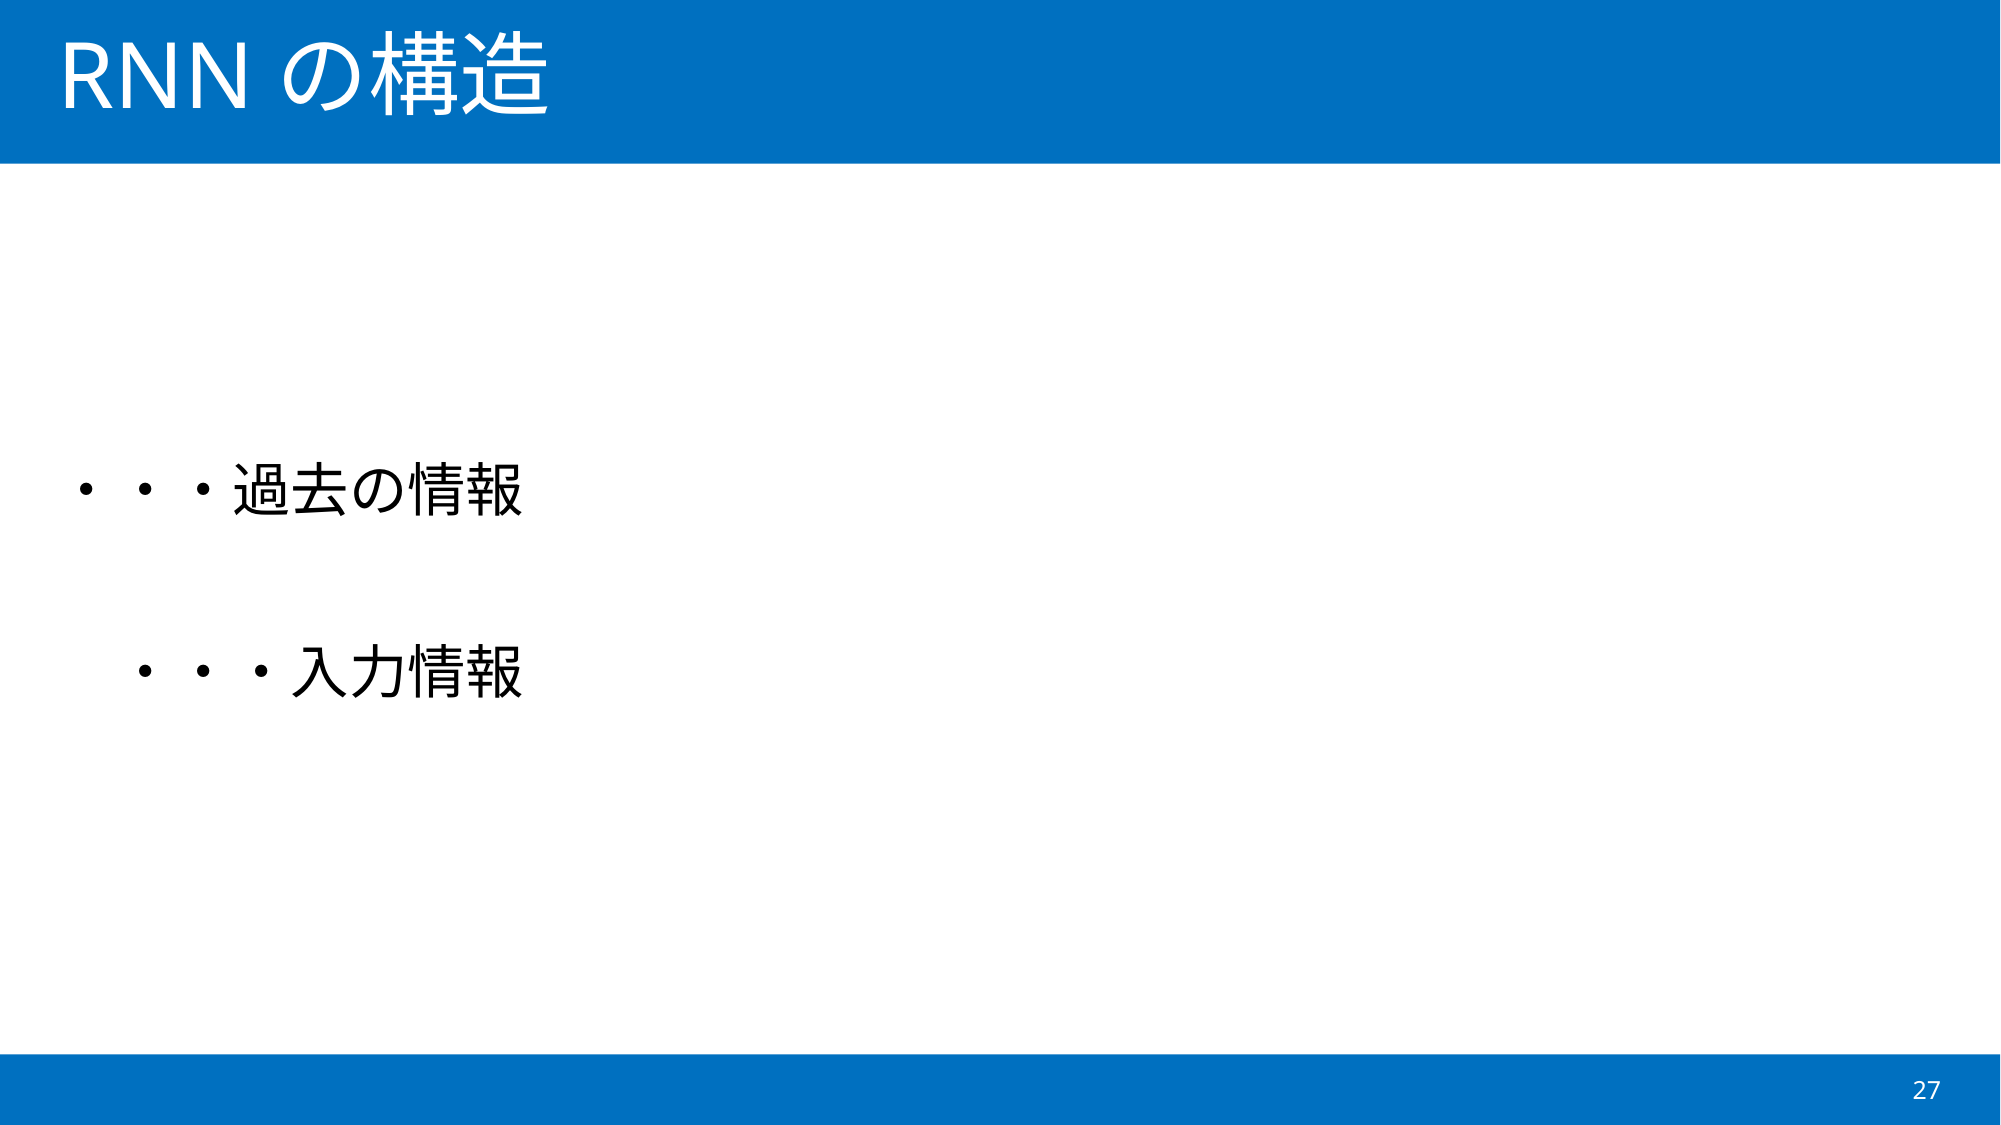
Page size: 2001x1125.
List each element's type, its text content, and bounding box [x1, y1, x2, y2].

slide_number 27 [1506, 1061, 1957, 1122]
title RNNの構造 [42, 8, 1957, 149]
